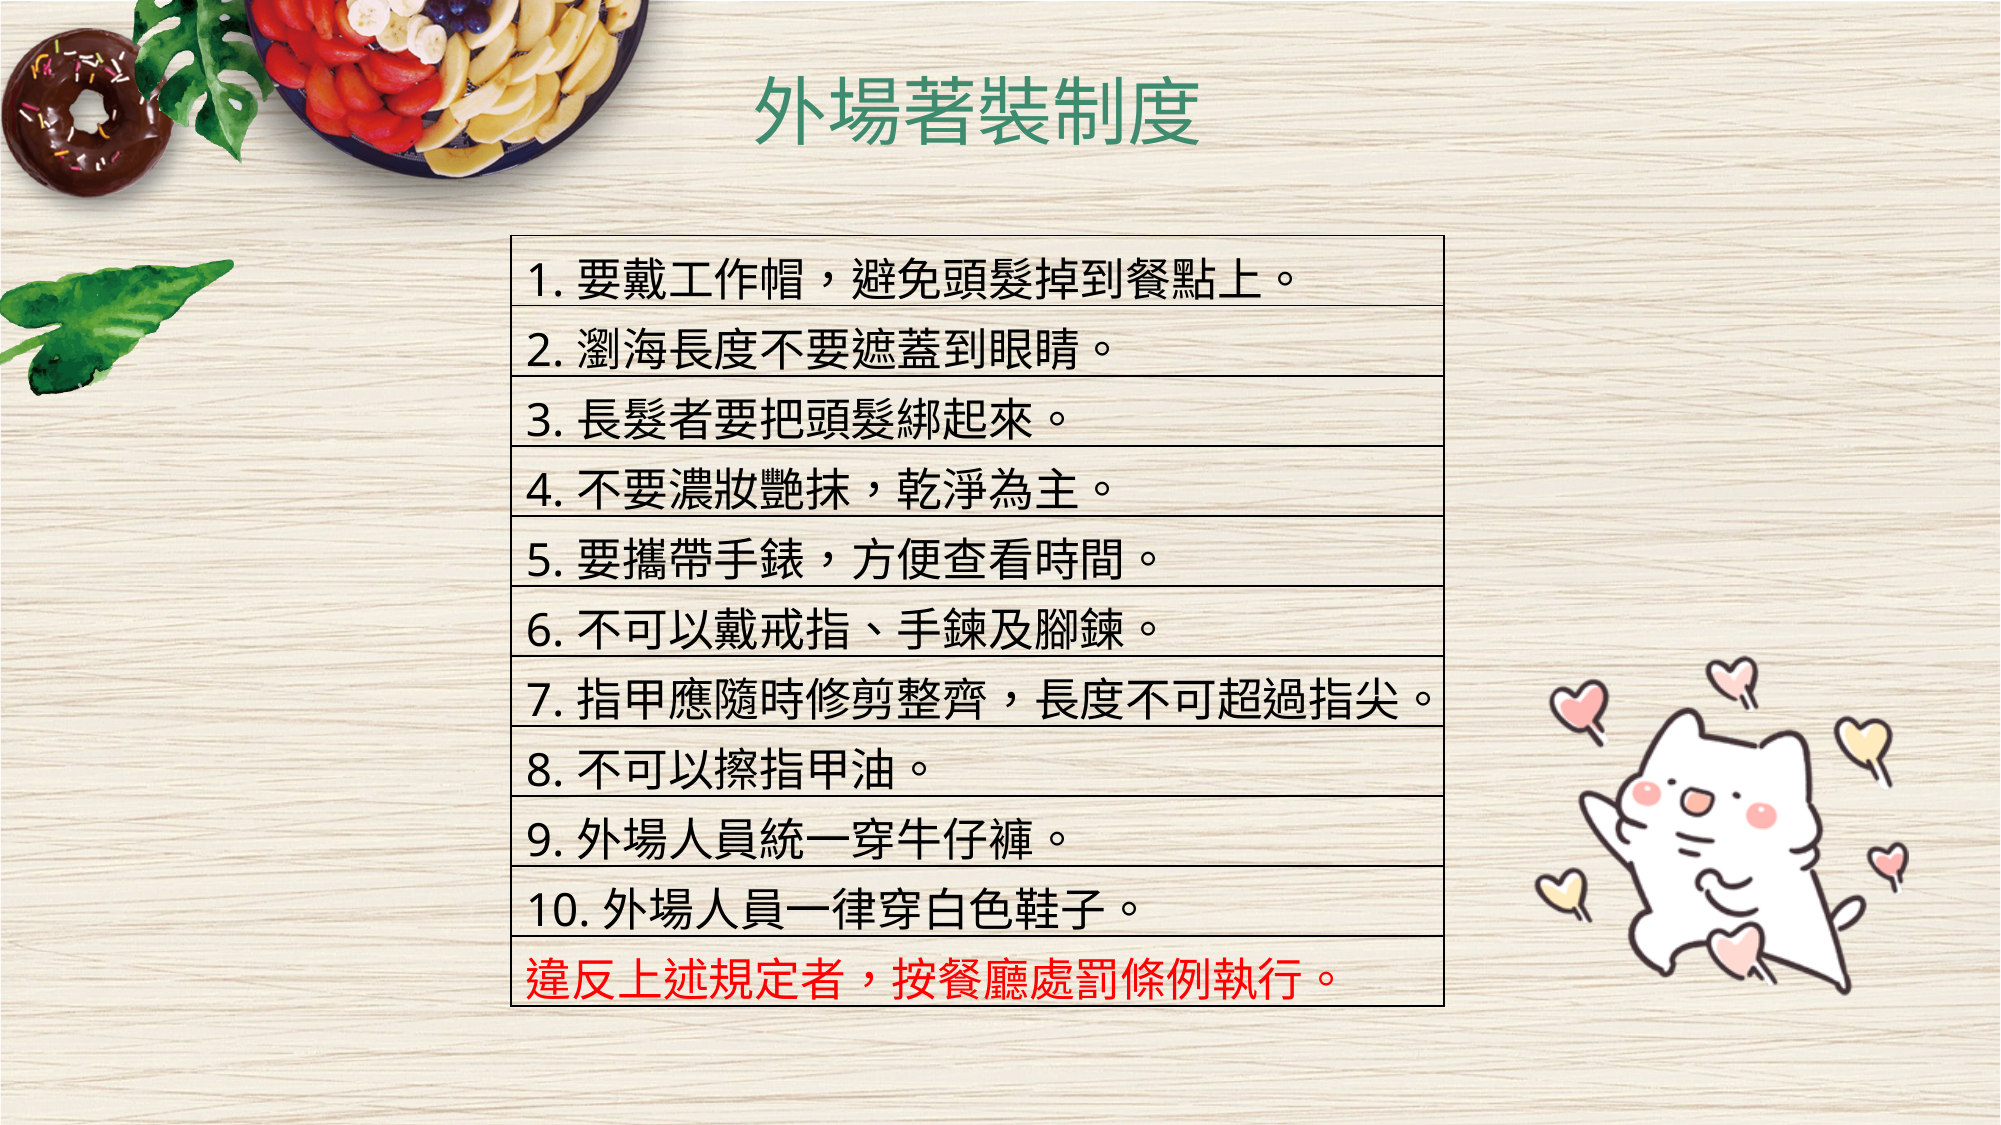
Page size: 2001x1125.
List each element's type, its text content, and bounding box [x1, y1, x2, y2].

table_cell 2.瀏海長度不要遮蓋到眼睛。 [512, 306, 1443, 375]
table_cell 6.不可以戴戒指、手鍊及腳鍊。 [512, 587, 1443, 655]
table_cell 9.外場人員統一穿牛仔褲。 [512, 797, 1443, 865]
table_cell 10.外場人員一律穿白色鞋子。 [512, 867, 1443, 935]
picture [0, 0, 2001, 1125]
table_cell 8.不可以擦指甲油。 [512, 727, 1443, 795]
table_cell 3.長髮者要把頭髮綁起來。 [512, 377, 1443, 445]
table_cell 4.不要濃妝艷抹，乾淨為主。 [512, 447, 1443, 515]
table_cell 違反上述規定者，按餐廳處罰條例執行。 [512, 937, 1443, 1005]
table_cell 7.指甲應隨時修剪整齊，長度不可超過指尖。 [512, 657, 1443, 725]
table_cell 5.要攜帶手錶，方便查看時間。 [512, 517, 1443, 585]
text_box 外場著裝制度 [729, 57, 1226, 163]
table_header 1.要戴工作帽，避免頭髮掉到餐點上。 [585, 236, 1443, 305]
